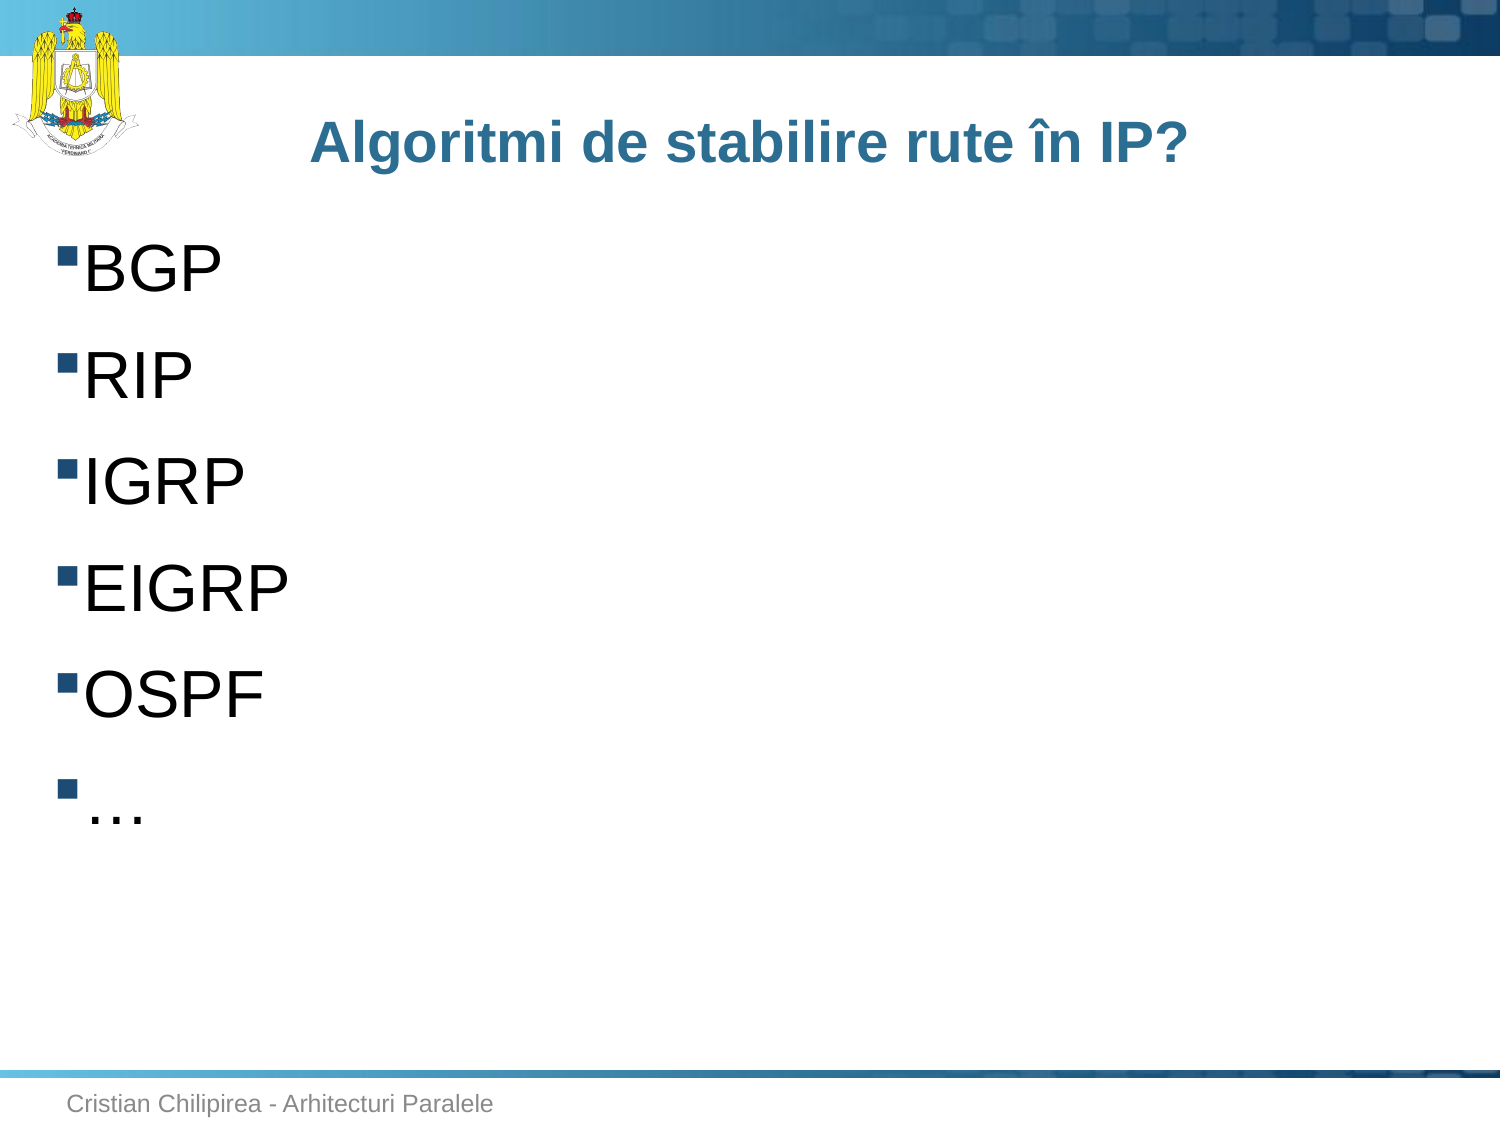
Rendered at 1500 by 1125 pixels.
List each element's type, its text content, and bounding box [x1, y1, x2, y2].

list BGP RIP IGRP EIGRP OSPF … [52, 217, 1451, 1053]
picture [0, 0, 1500, 156]
footer Cristian Chilipirea - Arhitecturi Paralele [51, 1083, 1157, 1125]
title Algoritmi de stabilire rute în IP? [51, 102, 1449, 178]
picture [0, 1070, 1500, 1078]
